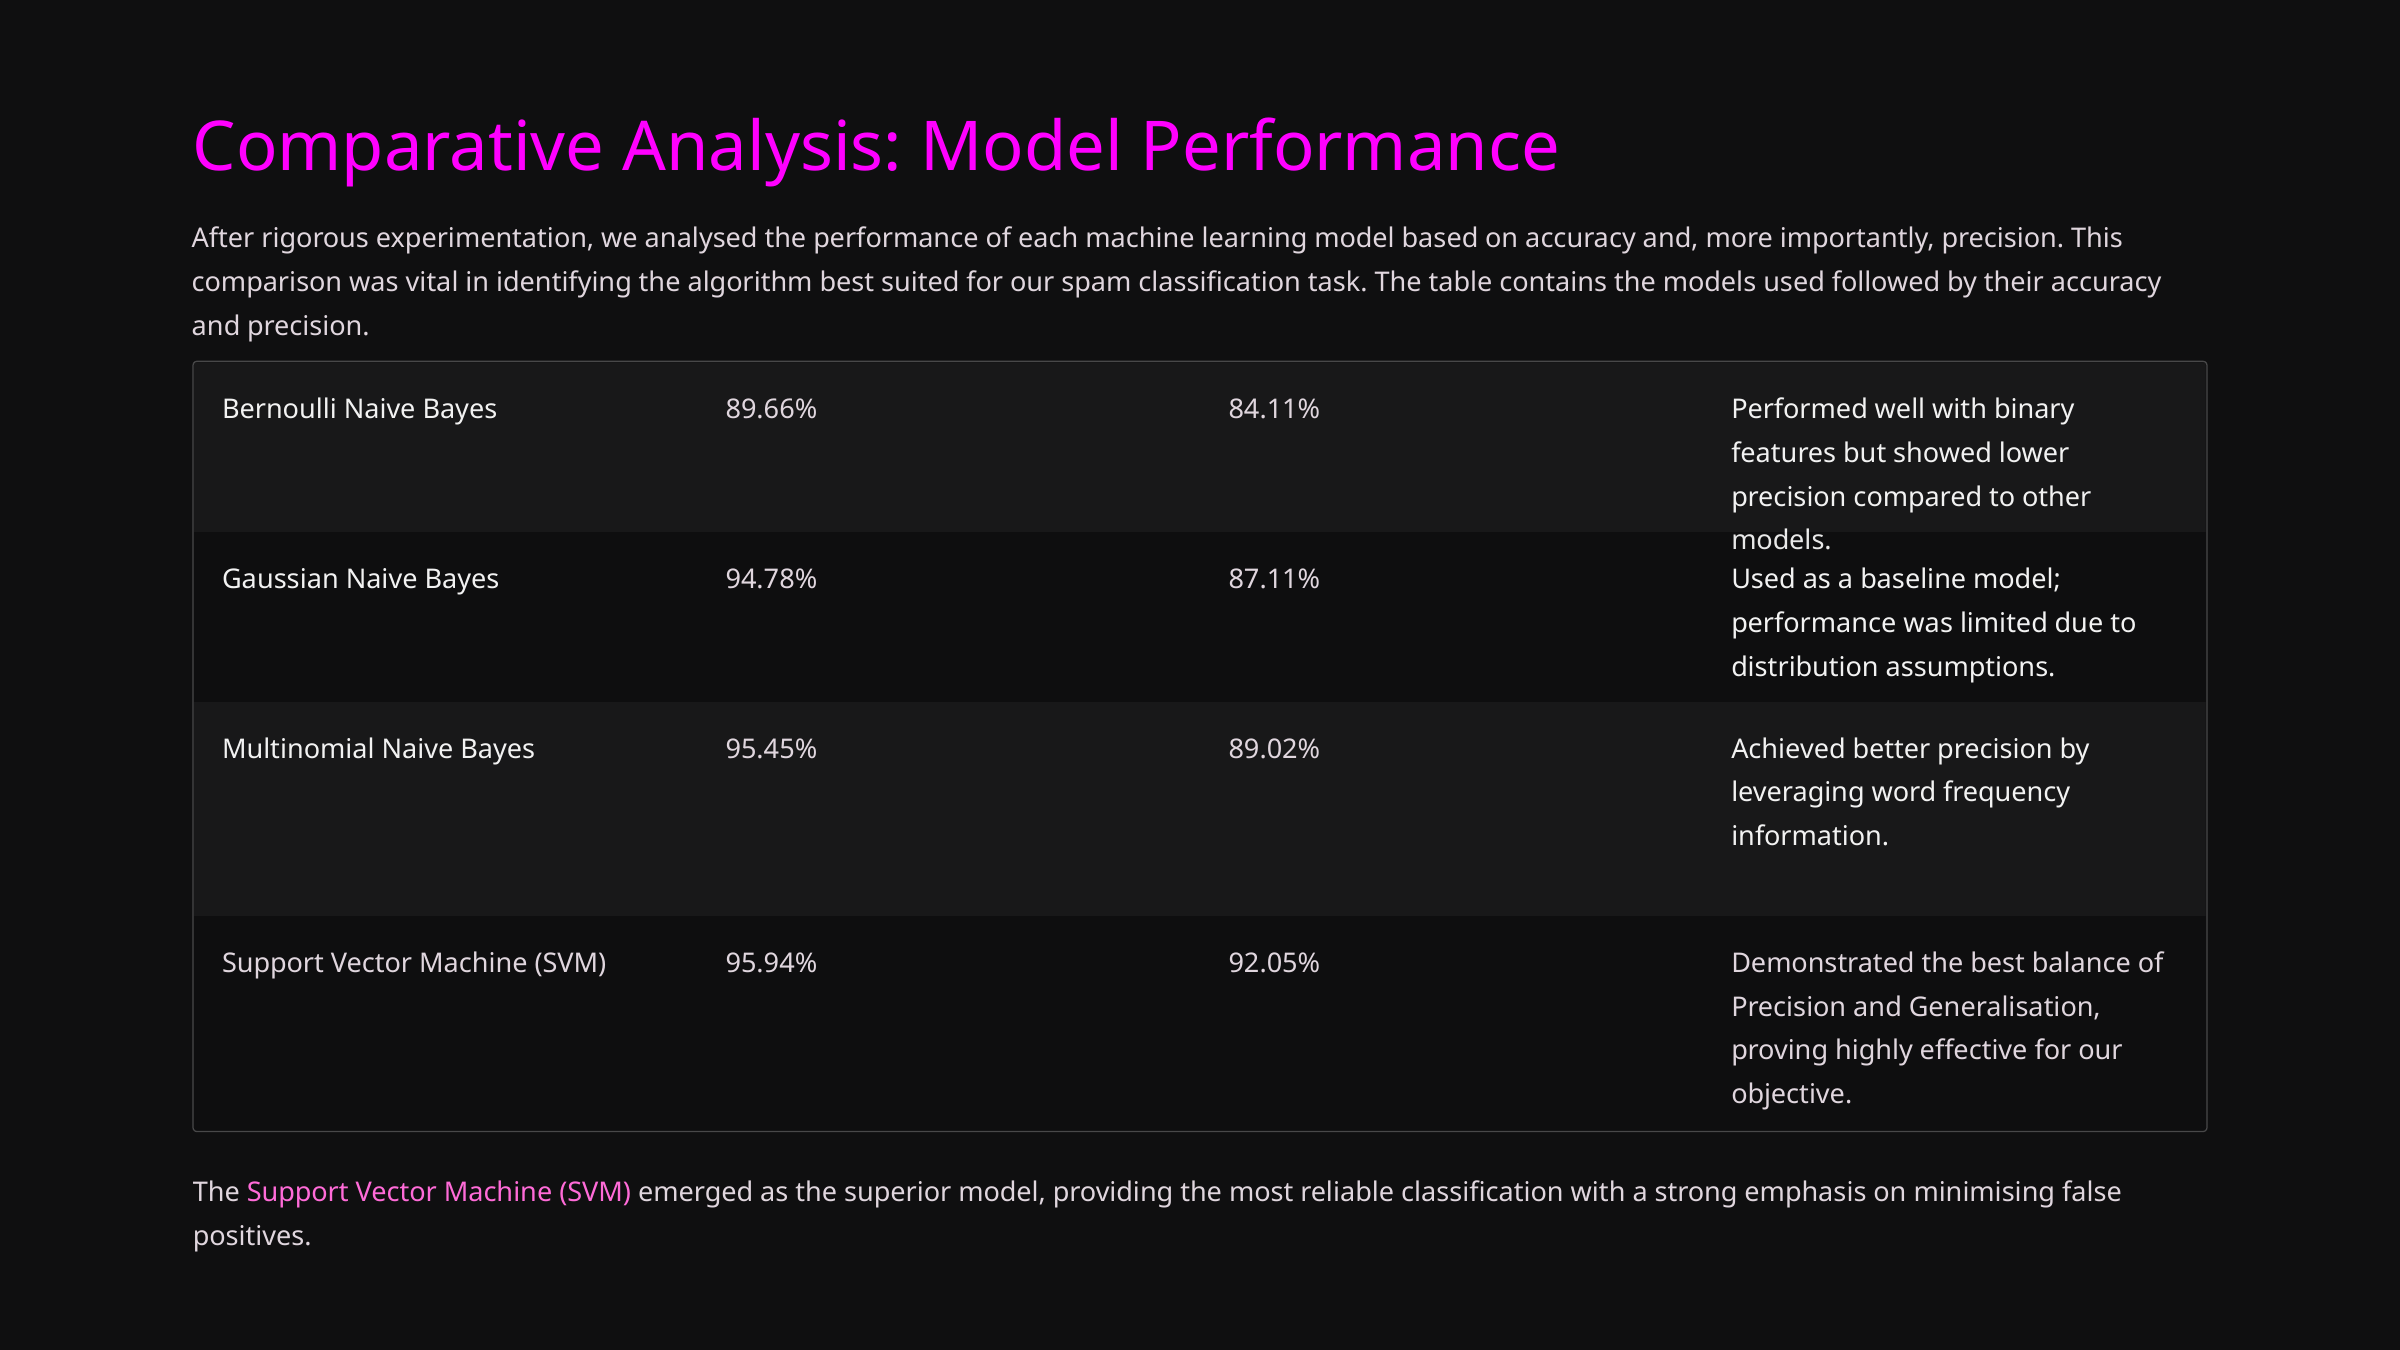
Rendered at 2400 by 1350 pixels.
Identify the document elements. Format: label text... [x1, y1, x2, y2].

text_box [194, 916, 2206, 1131]
text_box The Support Vector Machine (SVM) emerged as the superior model, providing the most reliable classification with a strong emphasis on minimising false positives. [192, 1162, 2208, 1252]
text_box [194, 532, 2206, 701]
text_box [194, 701, 2206, 916]
text_box 87.11% [1228, 550, 1675, 595]
text_box 84.11% [1228, 380, 1675, 425]
text_box Gaussian Naive Bayes [221, 550, 669, 595]
text_box 95.94% [725, 934, 1172, 979]
text_box 89.02% [1228, 719, 1675, 765]
text_box Bernoulli Naive Bayes [221, 380, 669, 425]
text_box 94.78% [725, 550, 1172, 595]
text_box 92.05% [1228, 934, 1675, 979]
text_box After rigorous experimentation, we analysed the performance of each machine learning model based on accuracy and, more importantly, precision. This comparison was vital in identifying the algorithm best suited for our spam classification task. The table contains the models used followed by their accuracy and precision. [191, 209, 2206, 299]
text_box Comparative Analysis: Model Performance [192, 97, 1823, 185]
text_box Multinomial Naive Bayes [221, 719, 669, 765]
text_box 89.66% [725, 380, 1172, 425]
text_box Performed well with binary features but showed lower precision compared to other models. [1731, 380, 2178, 515]
text_box [194, 362, 2206, 532]
text_box Support Vector Machine (SVM) [221, 934, 669, 979]
text_box Achieved better precision by leveraging word frequency information. [1731, 719, 2178, 898]
text_box Demonstrated the best balance of Precision and Generalisation, proving highly effective for our objective. [1731, 933, 2178, 1113]
text_box 95.45% [725, 719, 1172, 765]
text_box Used as a baseline model; performance was limited due to distribution assumptions. [1731, 550, 2178, 684]
